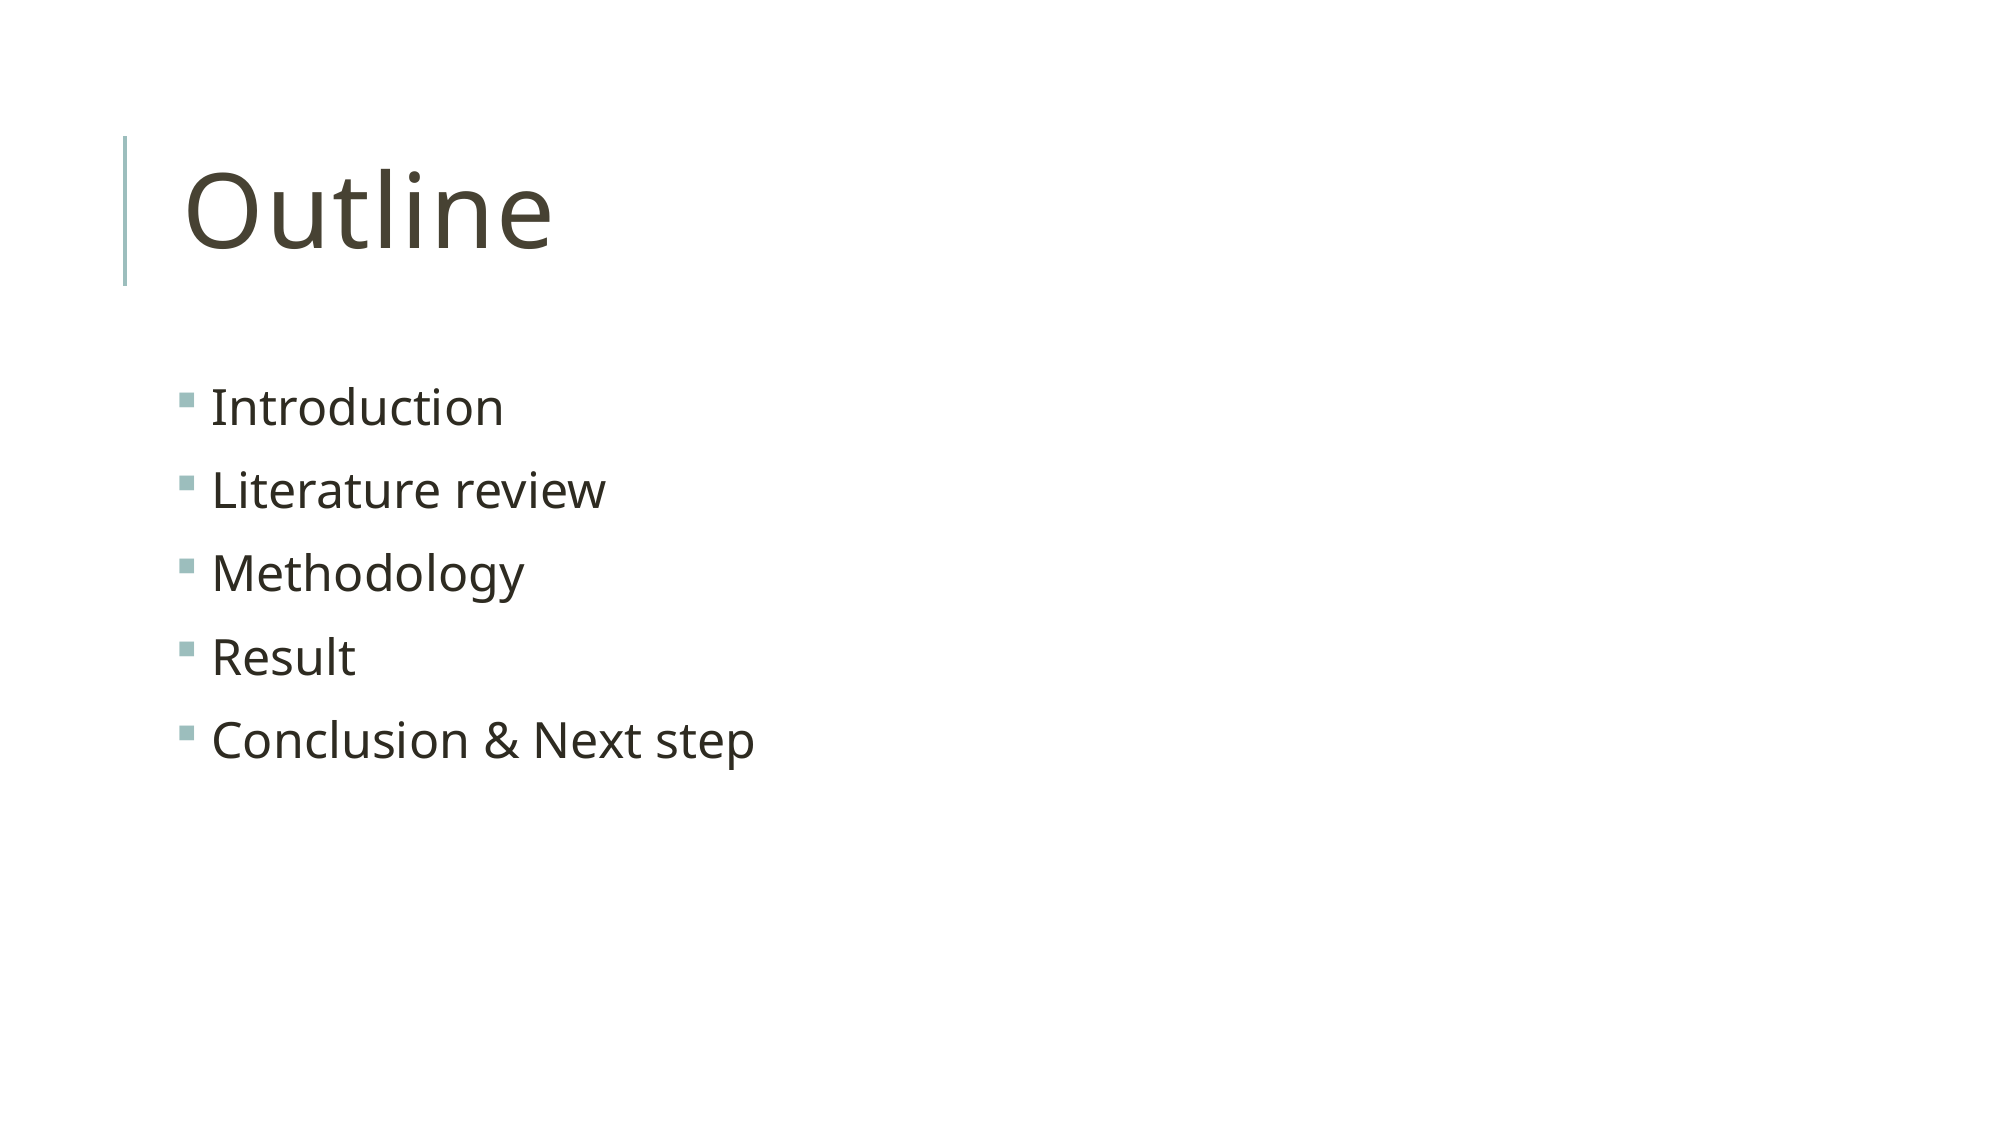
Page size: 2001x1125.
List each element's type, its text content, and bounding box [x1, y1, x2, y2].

title Outline [168, 96, 1763, 342]
list Introduction Literature review Methodology Result Conclusion & Next step [168, 375, 1763, 1035]
